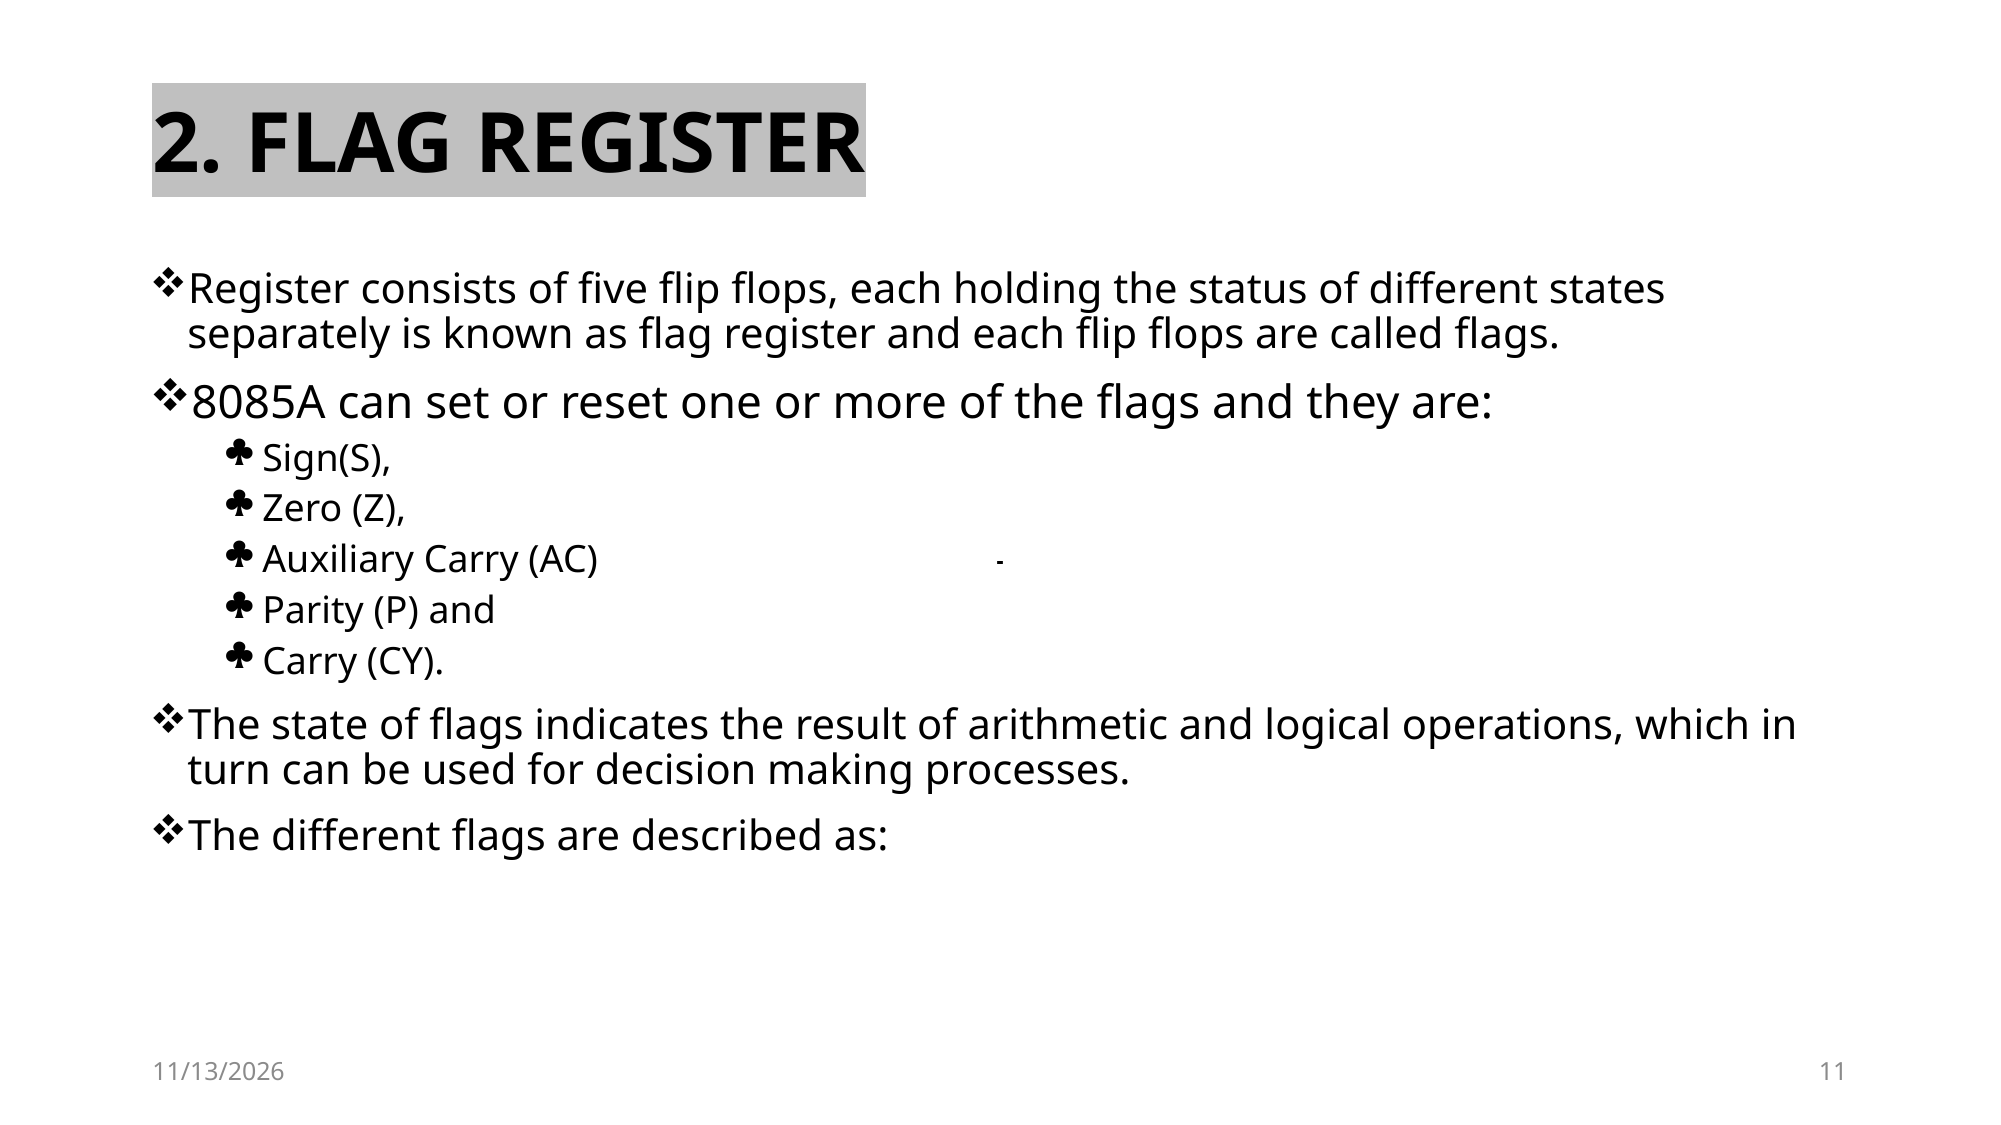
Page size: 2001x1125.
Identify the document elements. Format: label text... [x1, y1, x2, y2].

list Register consists of five flip flops, each holding the status of different states separately is known as flag register and each flip flops are called flags. 8085A can set or reset one or more of the flags and they are: Sign(S), Zero (Z), Auxiliary Carry (AC) Parity (P) and Carry (CY). The state of flags indicates the result of arithmetic and logical operations, which in turn can be used for decision making processes. The different flags are described as: [134, 260, 1860, 1066]
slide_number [137, 1042, 588, 1103]
title 2. FLAG REGISTER [137, 59, 1119, 232]
slide_number 11 [1412, 1042, 1863, 1103]
